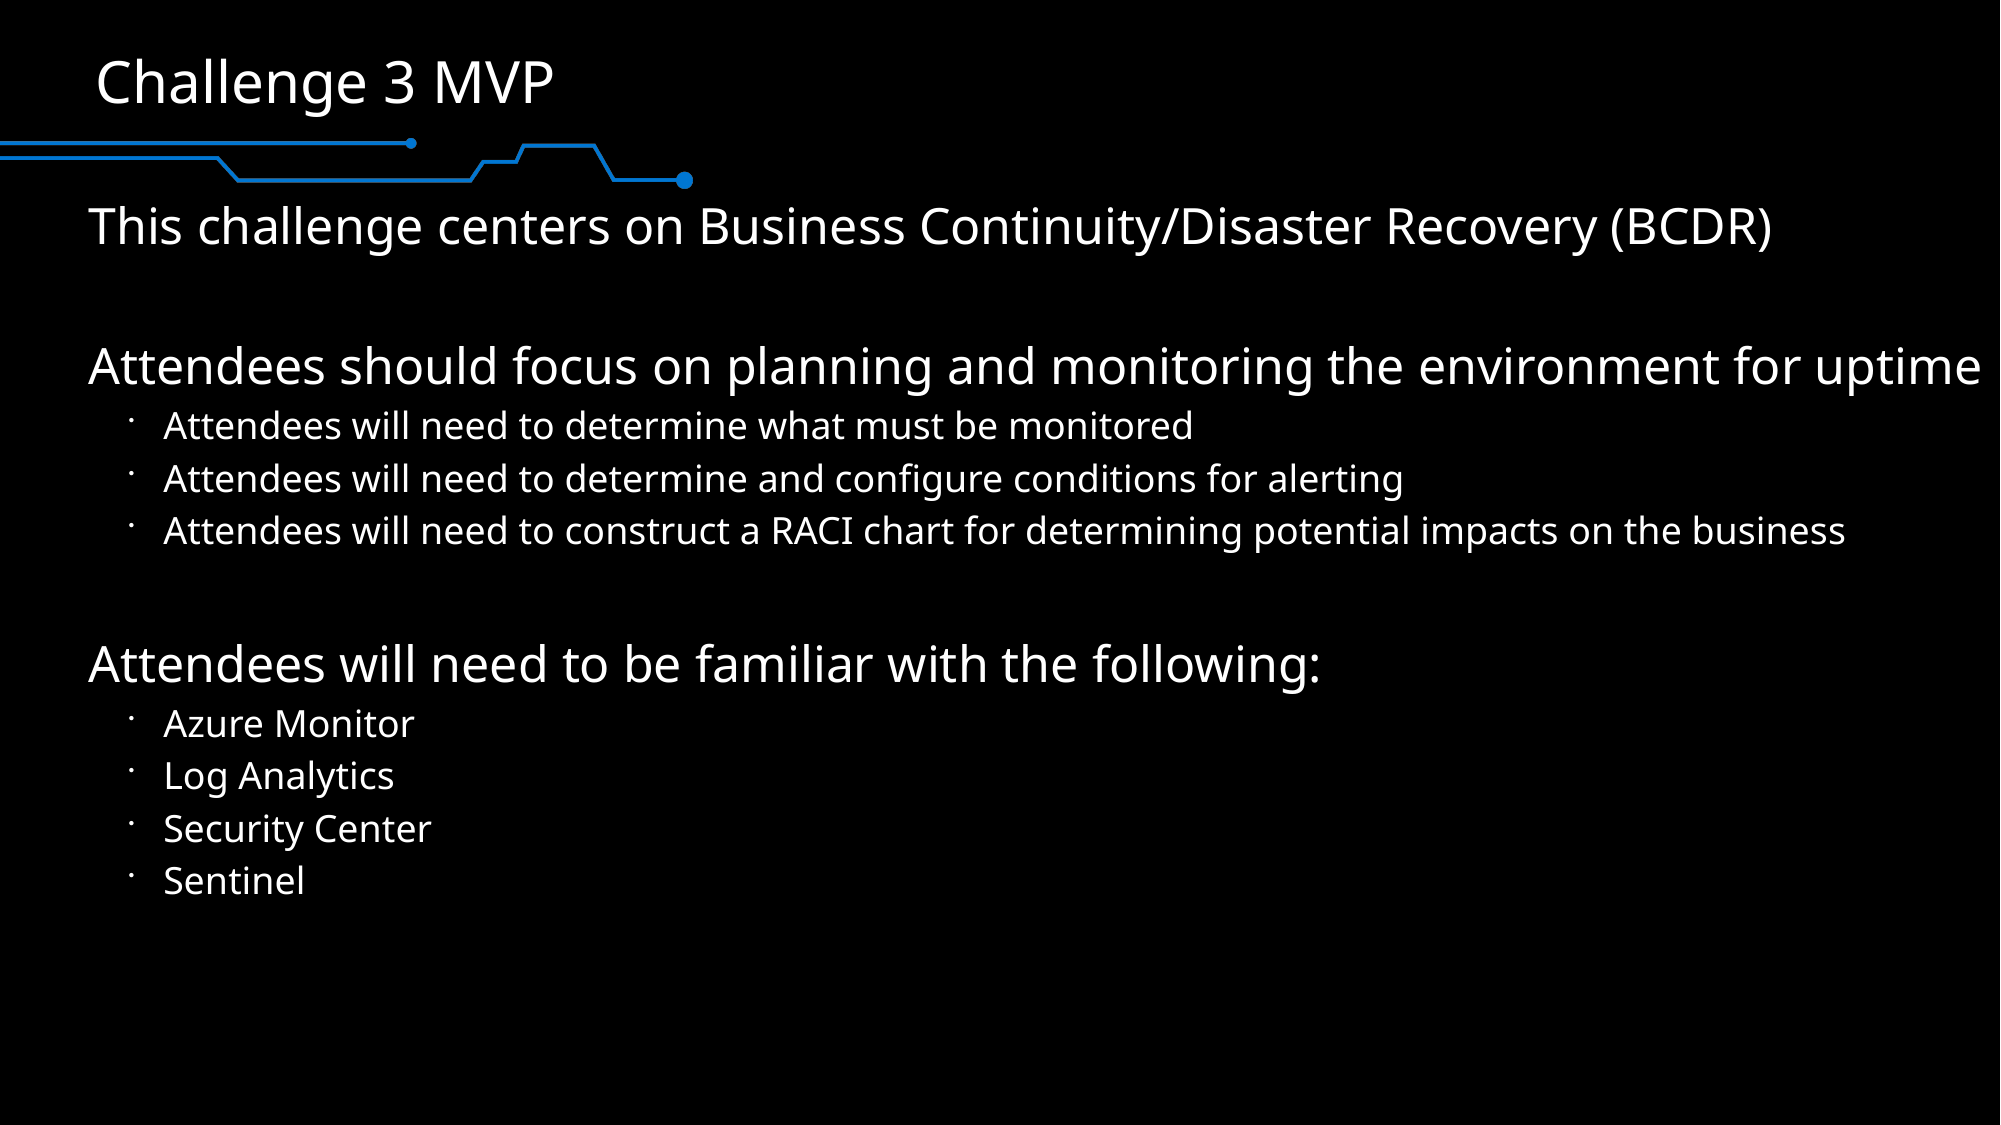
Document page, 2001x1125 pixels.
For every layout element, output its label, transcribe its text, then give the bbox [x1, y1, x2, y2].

title Challenge 3 MVP [95, 34, 1317, 116]
picture [0, 105, 693, 189]
list This challenge centers on Business Continuity/Disaster Recovery (BCDR) Attendees should focus on planning and monitoring the environment for uptime Attendees will need to determine what must be monitored Attendees will need to determine and configure conditions for alerting Attendees will need to construct a RACI chart for determining potential impacts on the business Attendees will need to be familiar with the following: Azure Monitor Log Analytics Security Center Sentinel [88, 194, 2000, 983]
